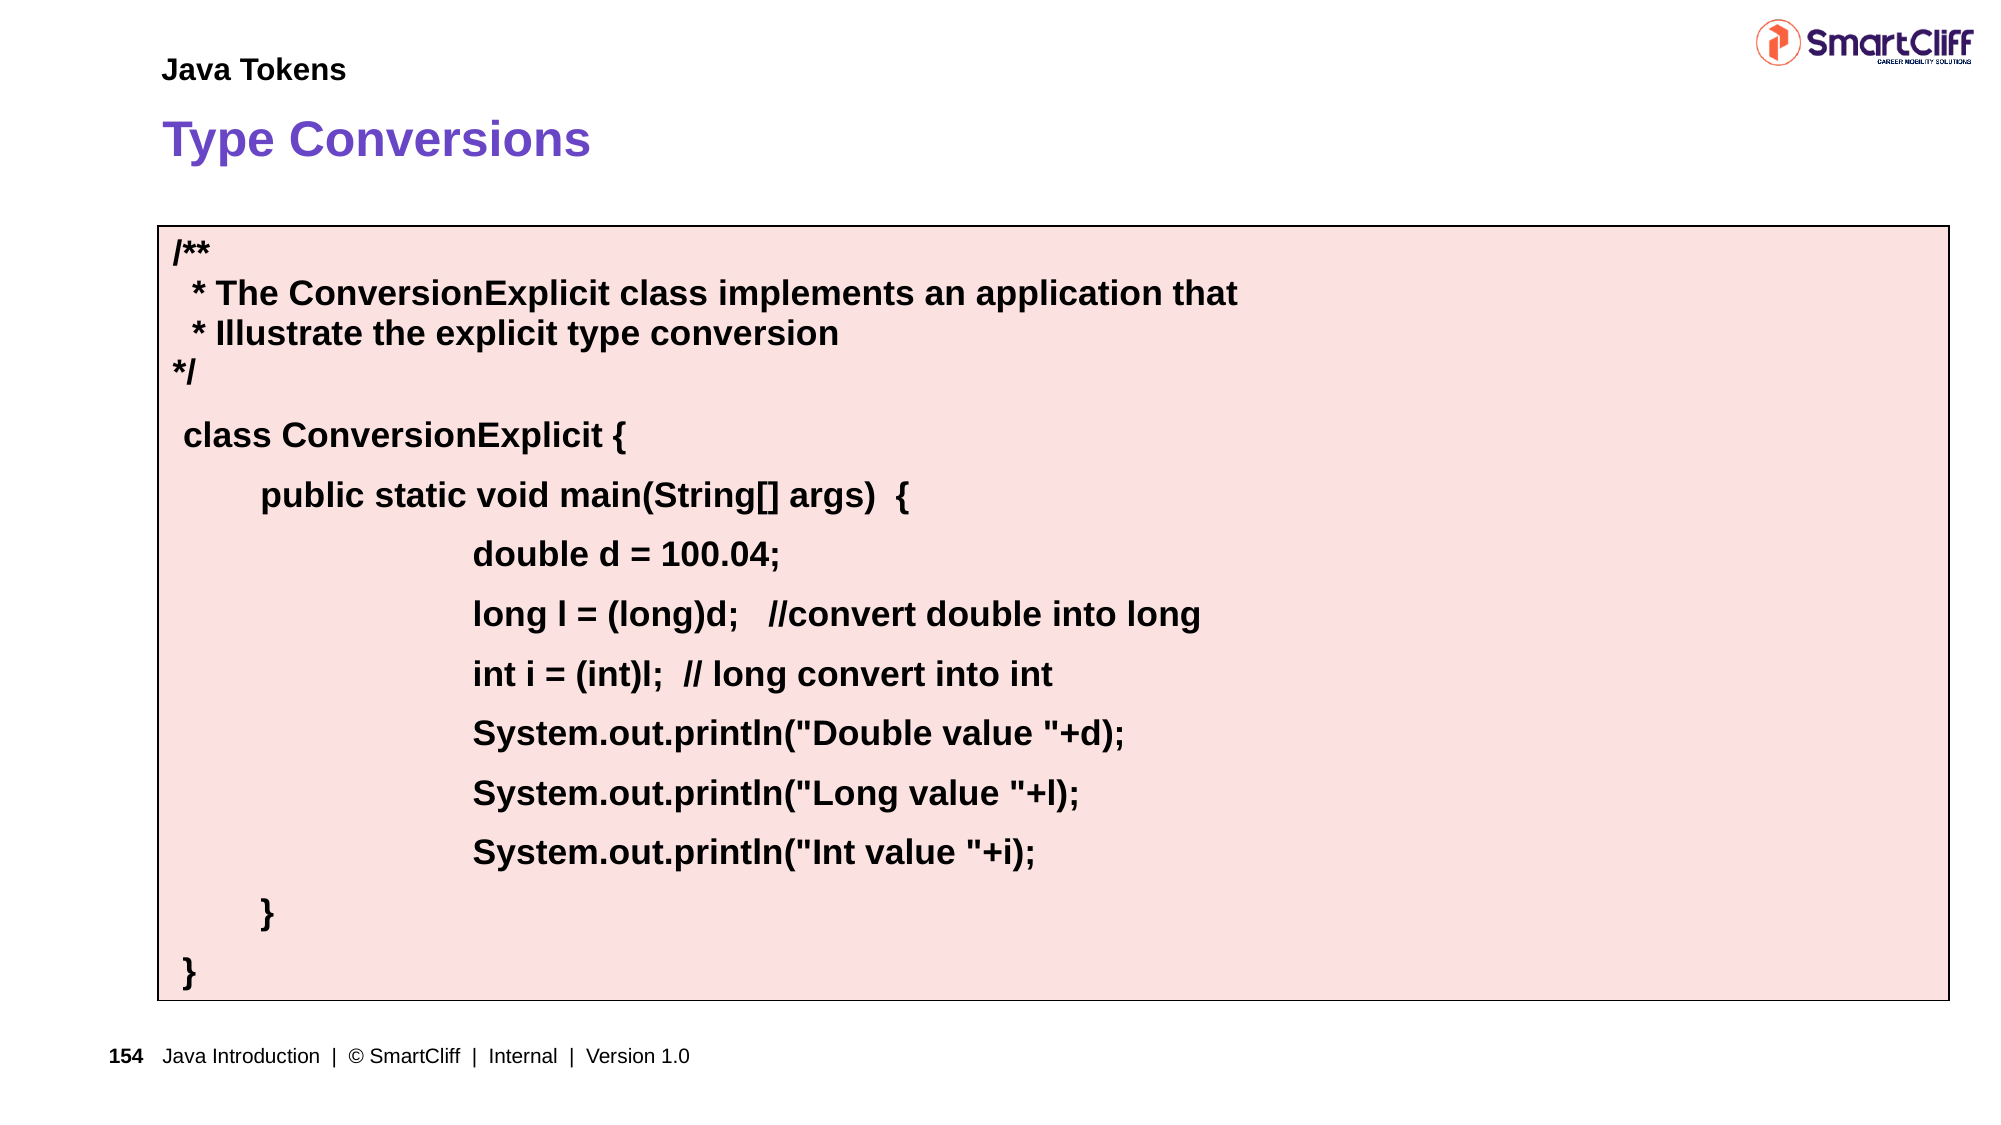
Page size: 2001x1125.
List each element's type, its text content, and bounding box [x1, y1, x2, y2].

table_header /** * The ConversionExplicit class implements an application that * Illustrate the explicit type conversion */ class ConversionExplicit { public static void main(String[] args) { double d = 100.04; long l = (long)d; //convert double into long int i = (int)l; // long convert into int System.out.println("Double value "+d); System.out.println("Long value "+l); System.out.println("Int value "+i); } } [159, 227, 1948, 1000]
picture [1750, 13, 1980, 73]
slide_number 154 [63, 1032, 162, 1079]
list Java Tokens [161, 48, 1953, 110]
footer Java Introduction | © SmartCliff | Internal | Version 1.0 [162, 1032, 1567, 1079]
title Type Conversions [162, 105, 1954, 169]
